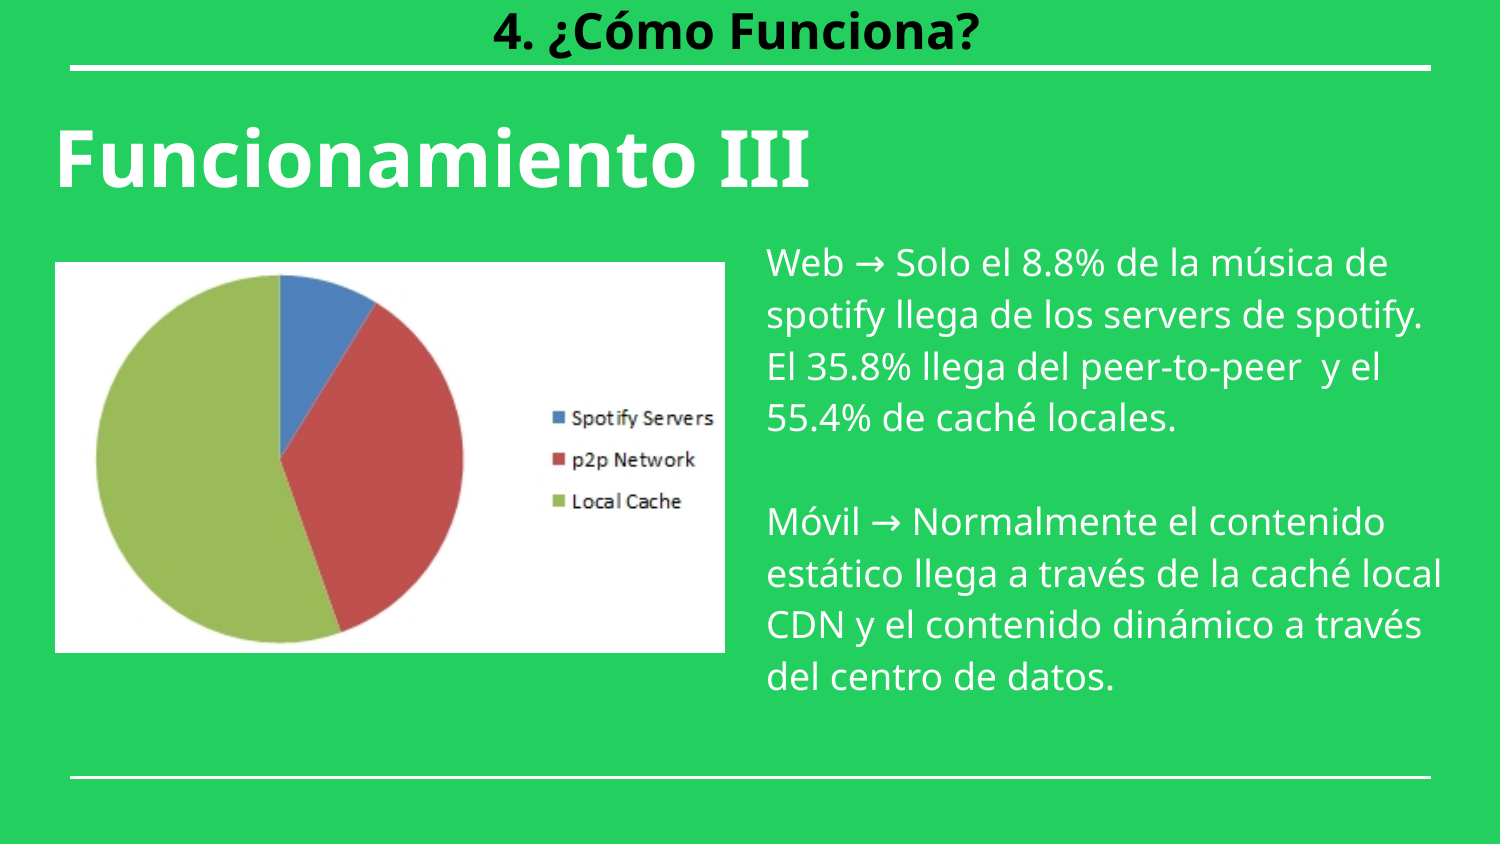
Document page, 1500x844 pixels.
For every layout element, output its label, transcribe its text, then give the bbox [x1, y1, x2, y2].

title Funcionamiento III [38, 85, 1128, 228]
text_box 4. ¿Cómo Funciona? [474, 0, 1000, 67]
picture [54, 262, 725, 653]
text_box Web → Solo el 8.8% de la música de spotify llega de los servers de spotify. El 35.8% llega del peer-to-peer y el 55.4% de caché locales. Móvil → Normalmente el contenido estático llega a través de la caché local CDN y el contenido dinámico a través del centro de datos. [751, 217, 1460, 748]
